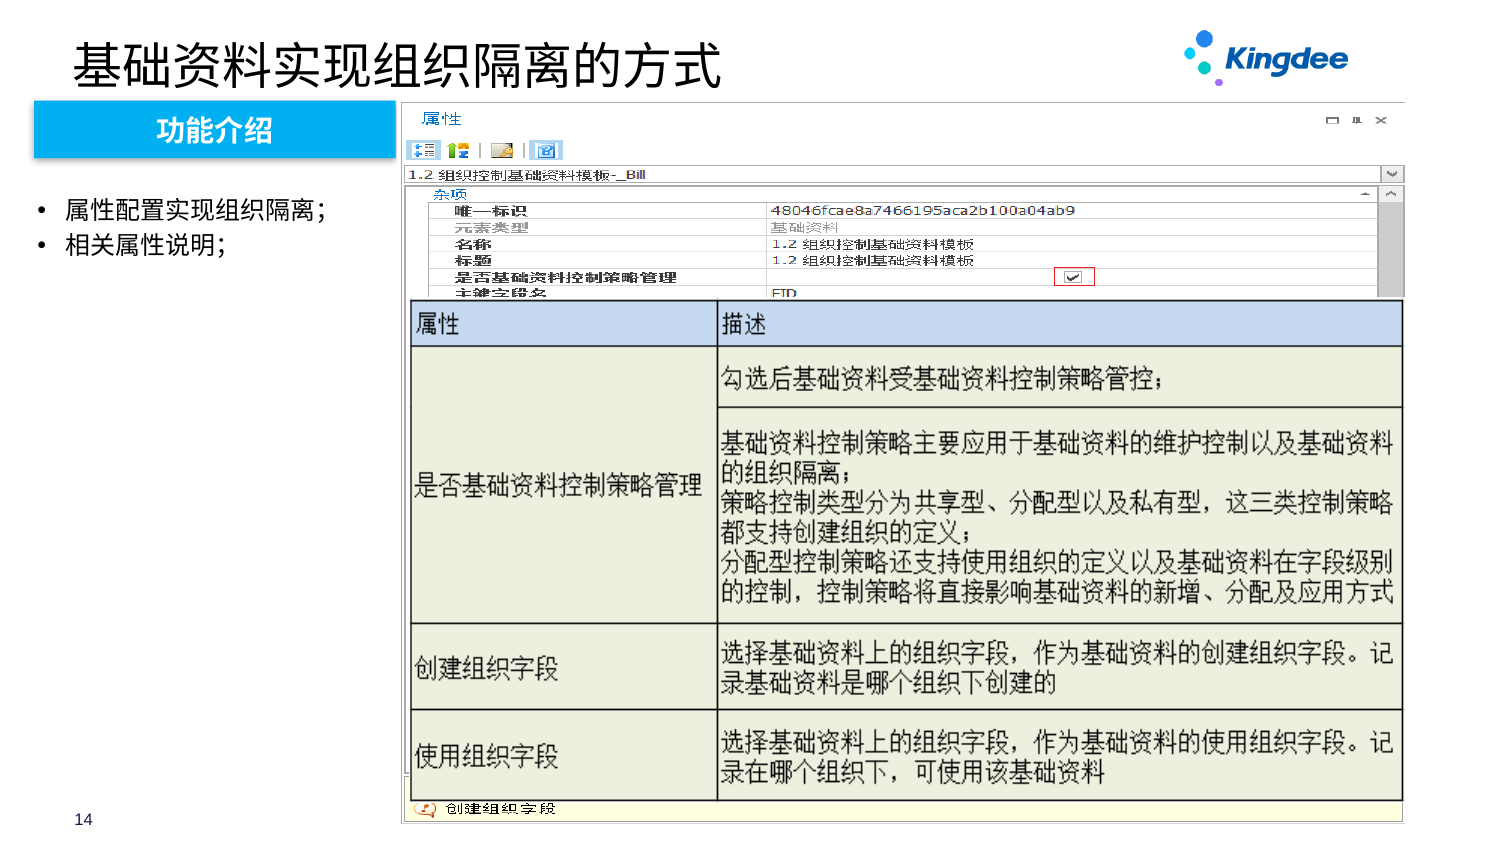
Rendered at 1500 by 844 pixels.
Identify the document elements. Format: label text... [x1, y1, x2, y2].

title 基础资料实现组织隔离的方式 [72, 33, 1452, 121]
text_box 属性配置实现组织隔离； 相关属性说明； [22, 190, 392, 378]
text_box 功能介绍 [33, 100, 395, 159]
picture [397, 100, 1405, 824]
